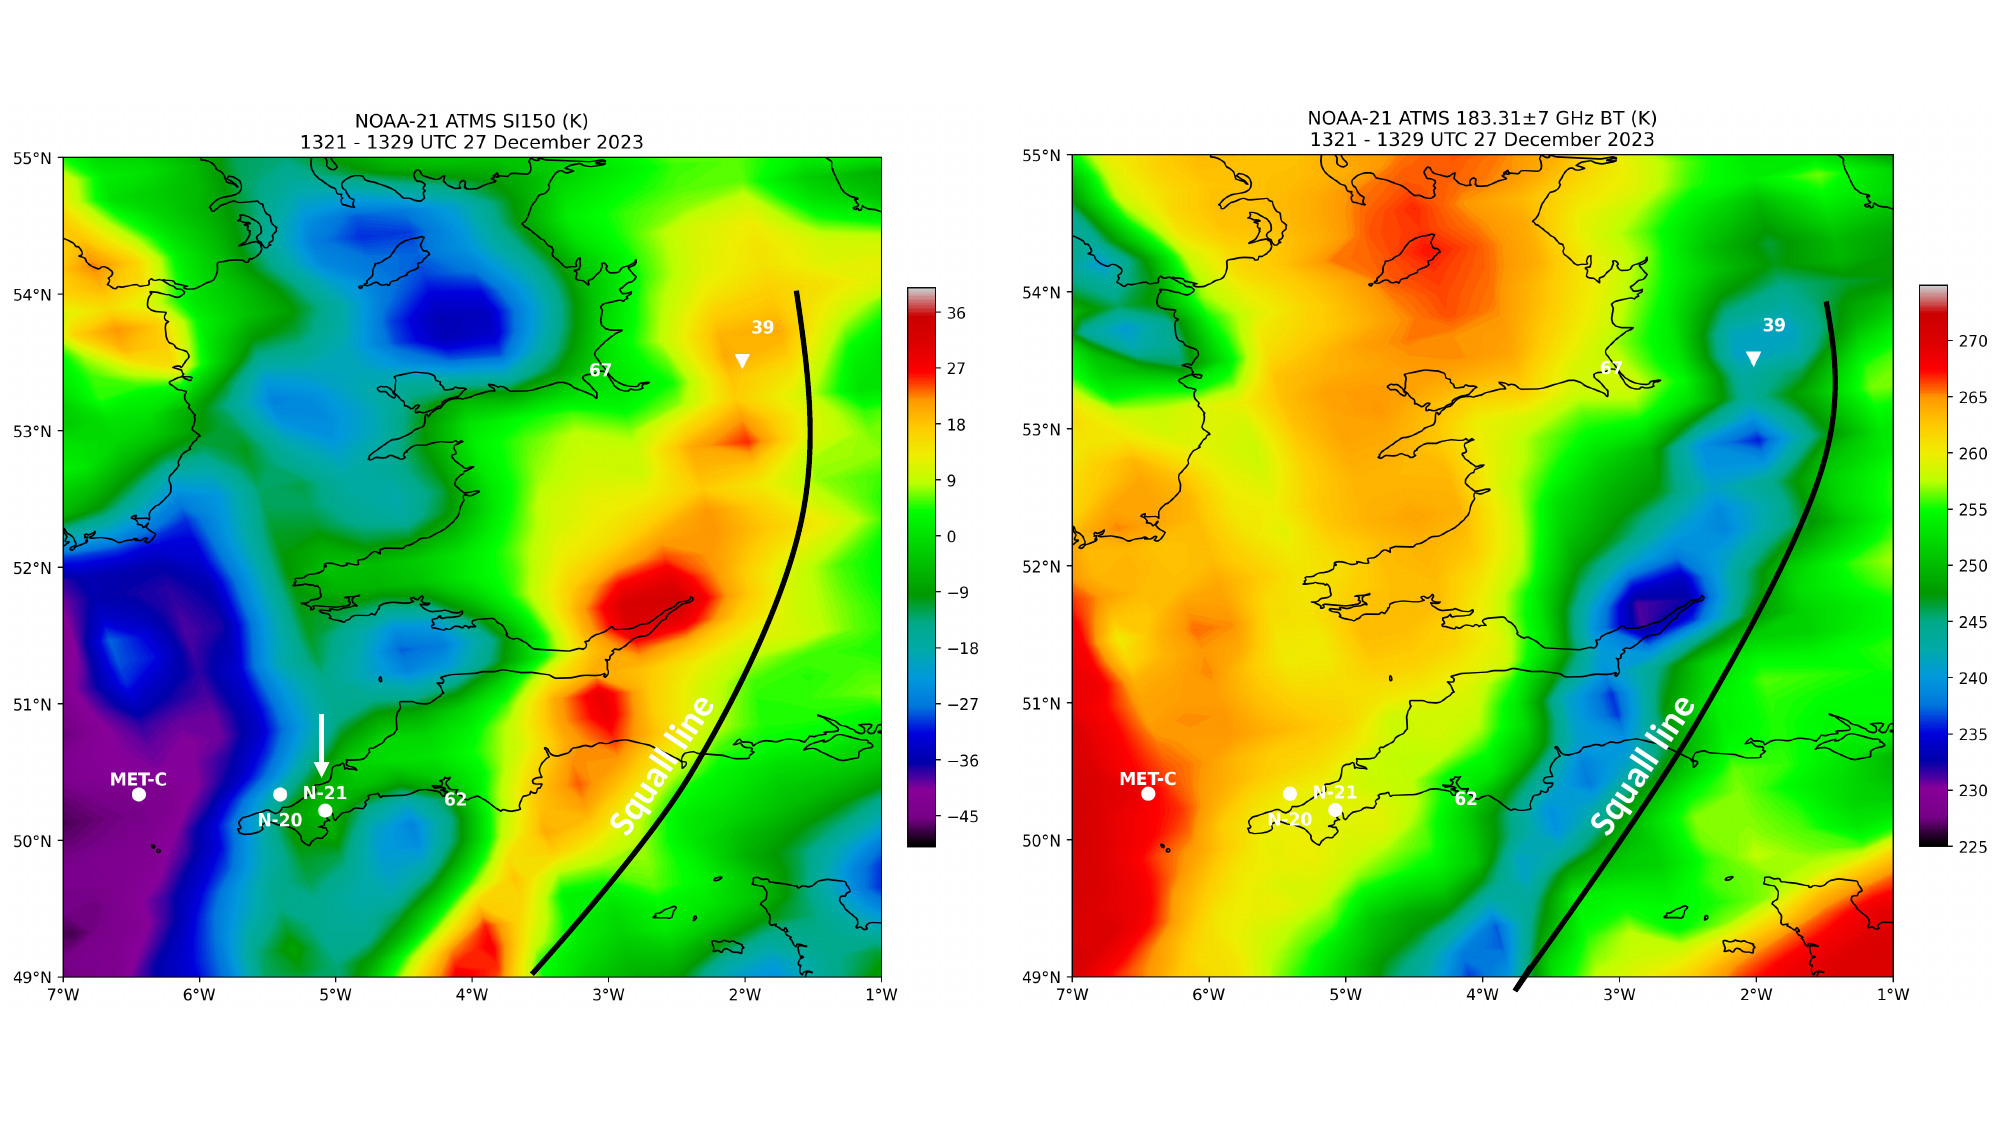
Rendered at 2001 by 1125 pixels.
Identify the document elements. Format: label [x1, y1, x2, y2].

list [1010, 99, 1999, 1014]
list [0, 102, 990, 1014]
